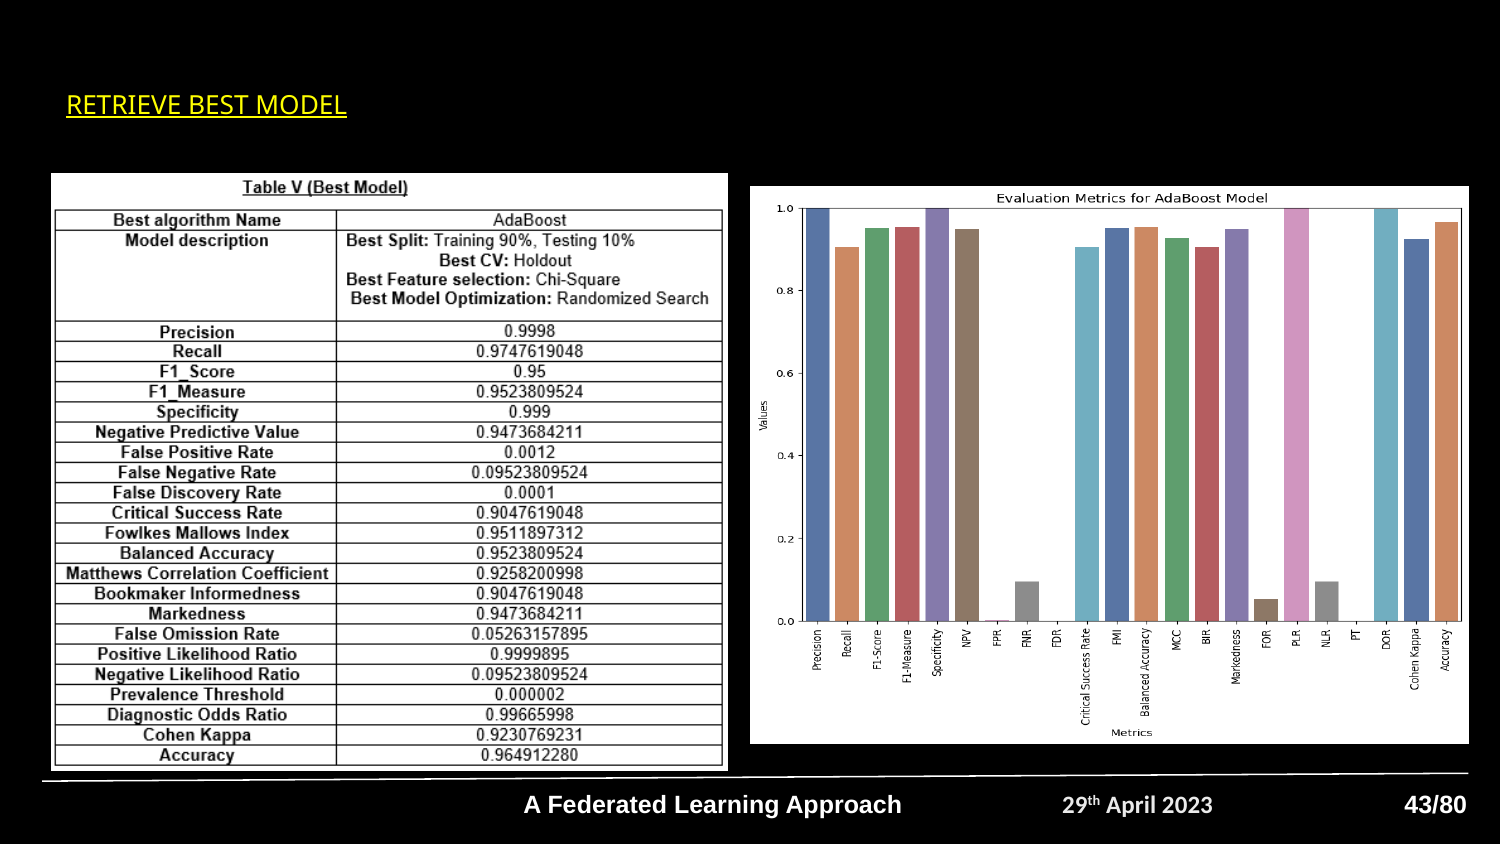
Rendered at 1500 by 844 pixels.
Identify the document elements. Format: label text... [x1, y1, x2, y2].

text_box 29th April 2023 [1047, 791, 1287, 844]
text_box 43/80 [1389, 773, 1488, 834]
picture [749, 186, 1469, 745]
title RETRIEVE BEST MODEL [51, 72, 1449, 167]
text_box A Federated Learning Approach [439, 791, 987, 834]
picture [50, 173, 728, 771]
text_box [41, 773, 1469, 782]
